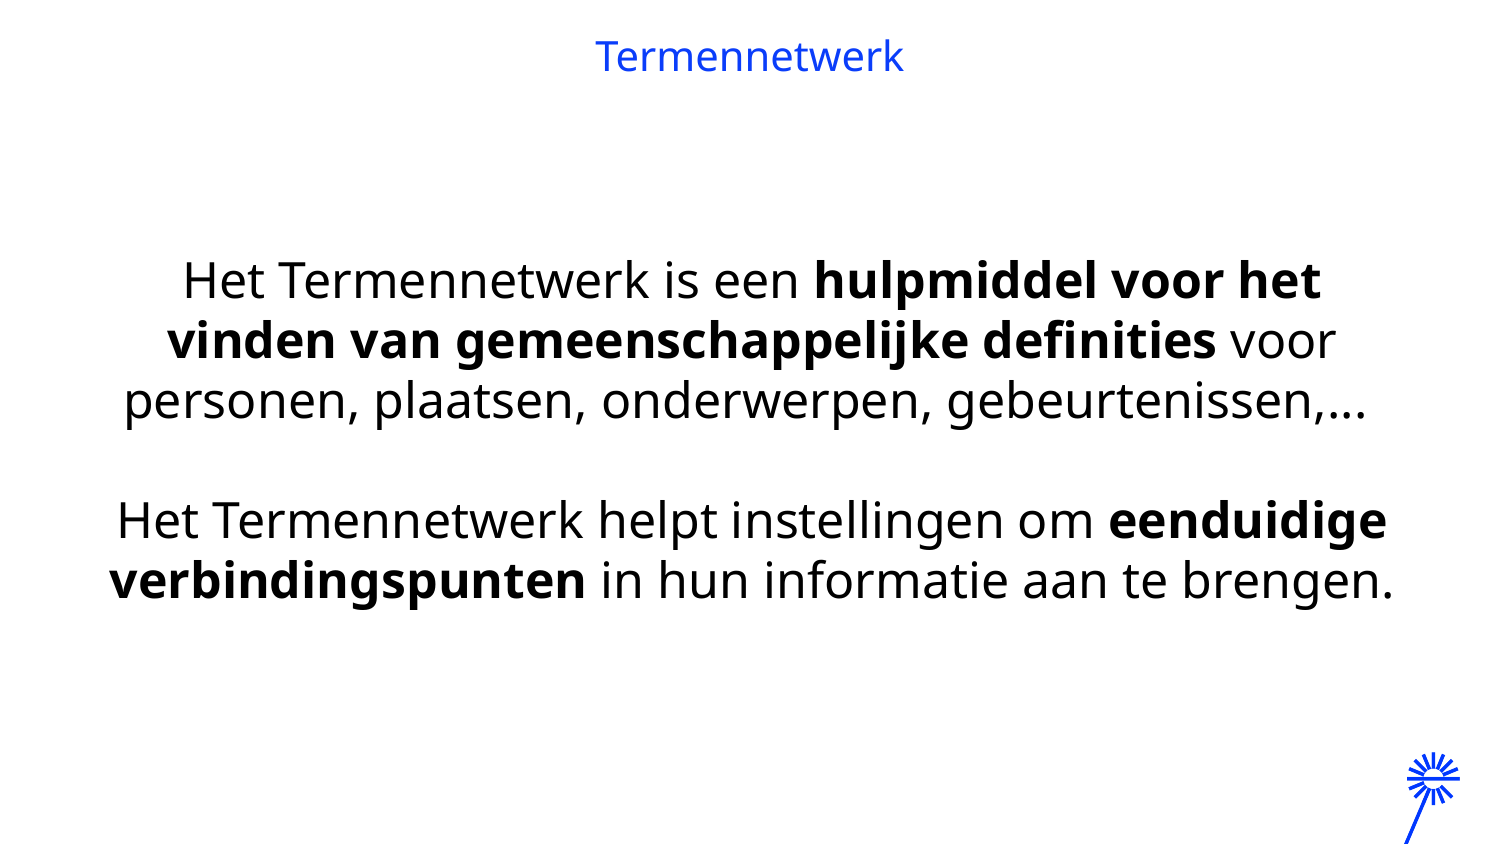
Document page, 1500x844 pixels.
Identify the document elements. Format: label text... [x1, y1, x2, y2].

list Het Termennetwerk is een hulpmiddel voor het vinden van gemeenschappelijke definities voor personen, plaatsen, onderwerpen, gebeurtenissen,... Het Termennetwerk helpt instellingen om eenduidige verbindingspunten in hun informatie aan te brengen. [95, 146, 1410, 756]
picture [1387, 744, 1469, 844]
title Termennetwerk [0, 0, 1500, 102]
